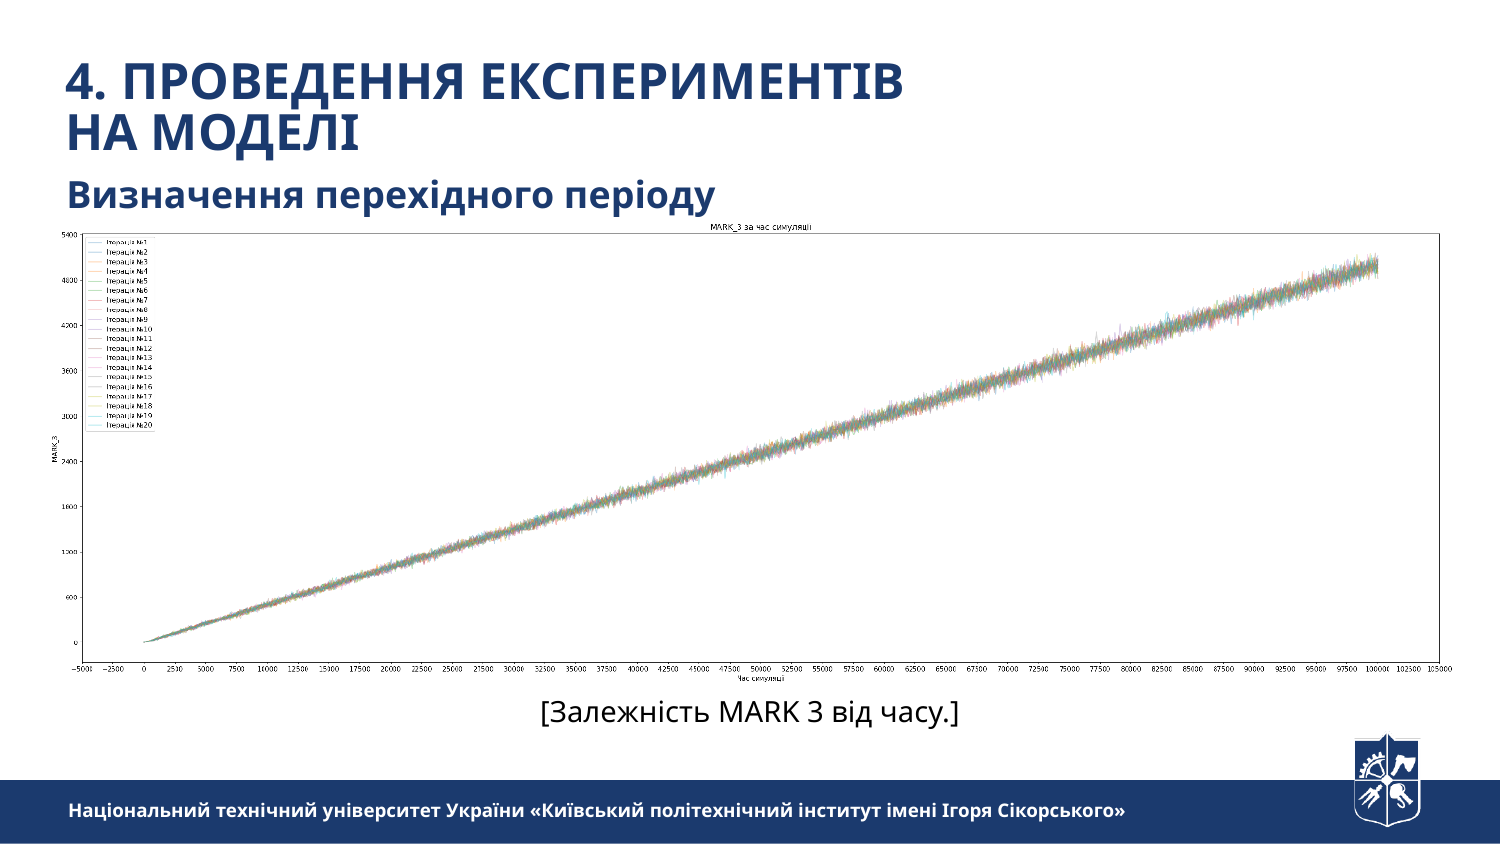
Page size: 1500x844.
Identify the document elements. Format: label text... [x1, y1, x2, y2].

list Визначення перехідного періоду [54, 170, 1272, 221]
picture [1347, 736, 1427, 832]
list 4. Проведення експериментів на моделі [53, 53, 959, 169]
picture [47, 221, 1453, 686]
text_box [Залежність MARK 3 від часу.] [0, 686, 1500, 736]
